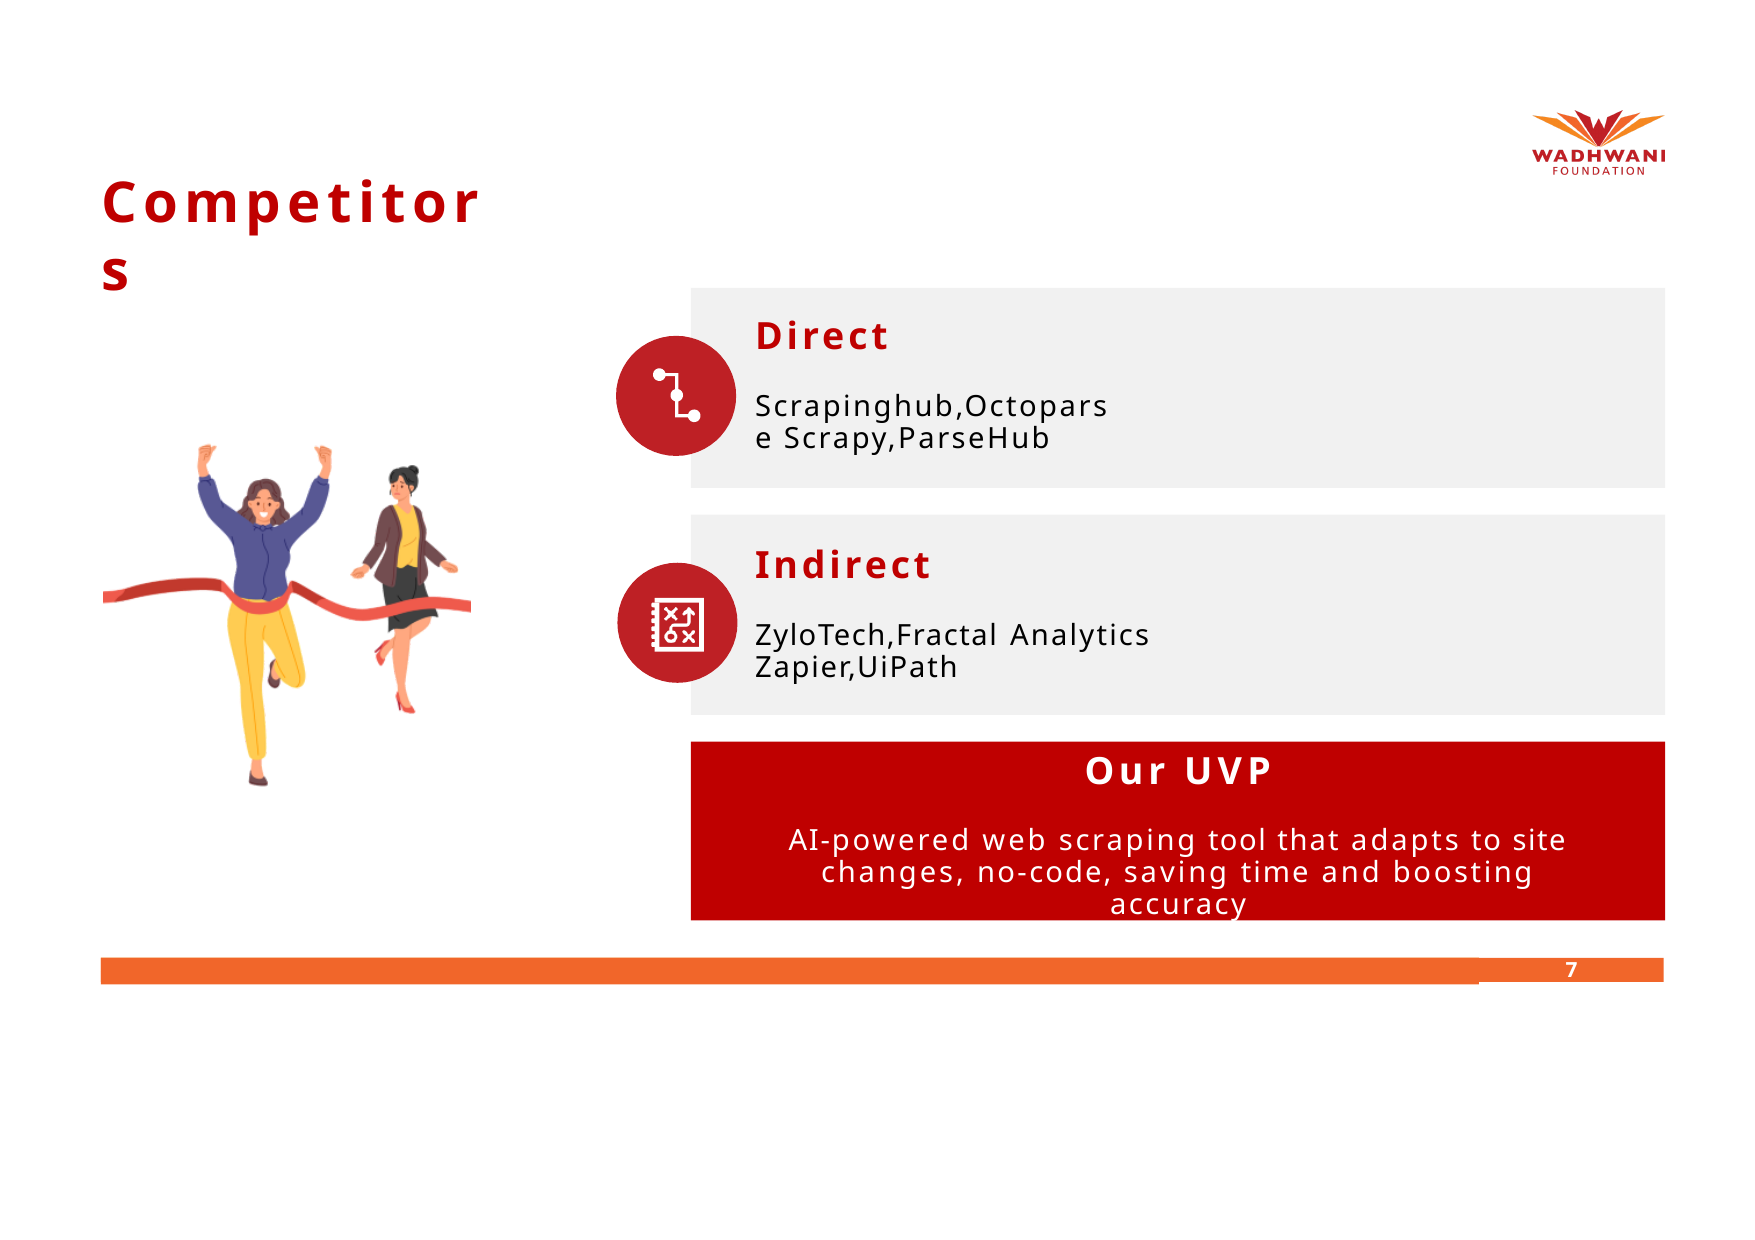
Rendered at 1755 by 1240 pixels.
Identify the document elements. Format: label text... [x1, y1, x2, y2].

title Competitors [98, 164, 501, 374]
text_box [617, 562, 738, 684]
text_box Direct Scrapinghub,Octoparse Scrapy,ParseHub Indirect ZyloTech,Fractal Analytics Zapier,UiPath [752, 309, 1158, 684]
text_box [615, 335, 737, 457]
picture [103, 423, 471, 797]
text_box [690, 287, 1666, 488]
text_box 7 [1480, 957, 1664, 982]
picture [1531, 106, 1666, 176]
text_box Our UVP AI-powered web scraping tool that adapts to site changes, no-code, saving time and boosting accuracy [690, 741, 1666, 921]
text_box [100, 957, 1480, 985]
text_box [690, 514, 1666, 715]
